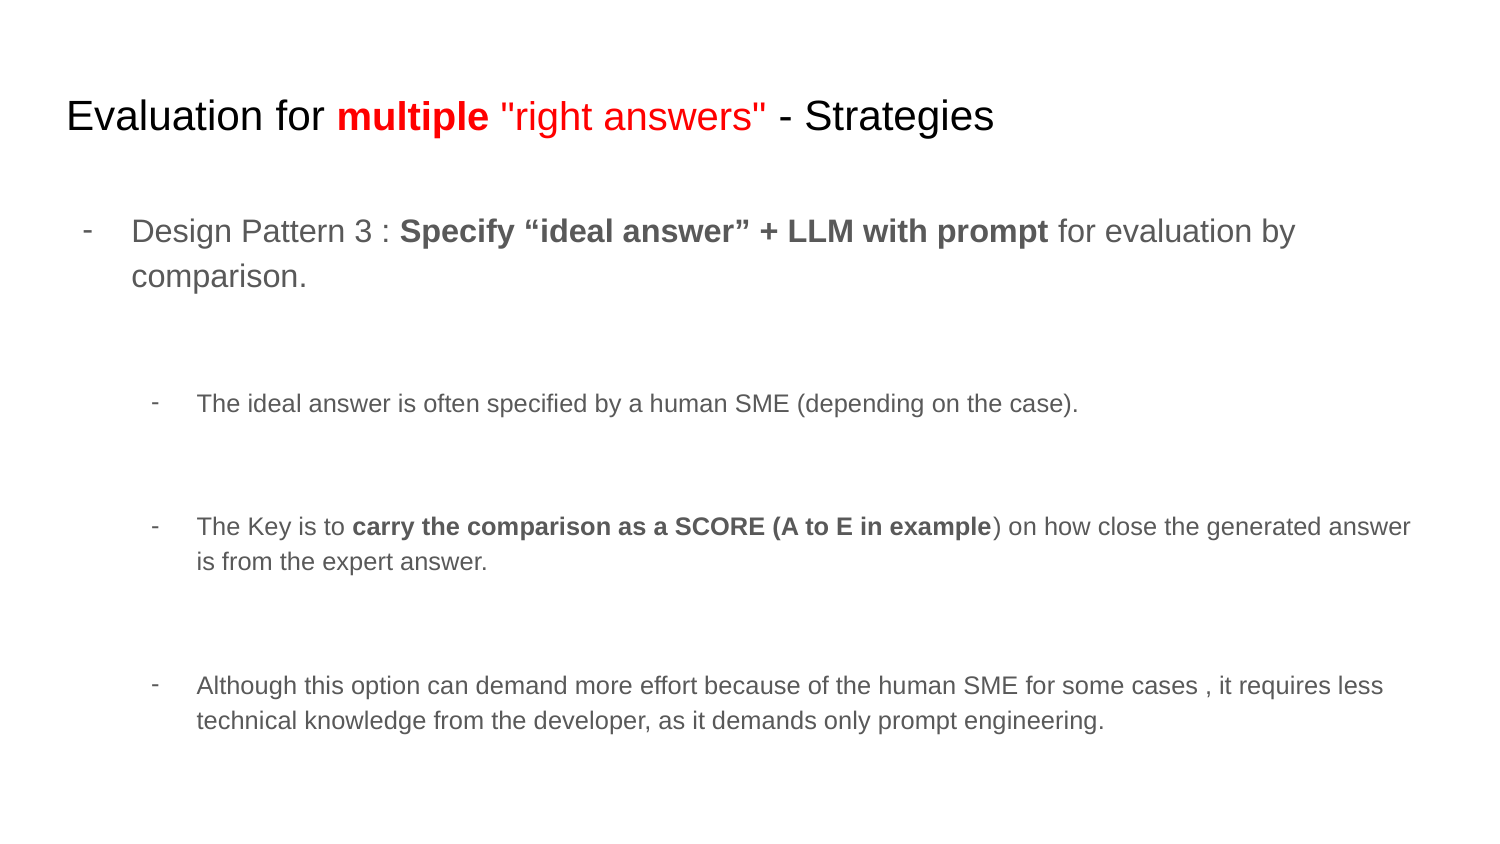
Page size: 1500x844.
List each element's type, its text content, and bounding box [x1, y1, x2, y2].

list Design Pattern 3 : Specify “ideal answer” + LLM with prompt for evaluation by comparison. The ideal answer is often specified by a human SME (depending on the case). The Key is to carry the comparison as a SCORE (A to E in example) on how close the generated answer is from the expert answer. Although this option can demand more effort because of the human SME for some cases , it requires less technical knowledge from the developer, as it demands only prompt engineering. [51, 189, 1449, 750]
title Evaluation for multiple "right answers" - Strategies [51, 72, 1449, 167]
